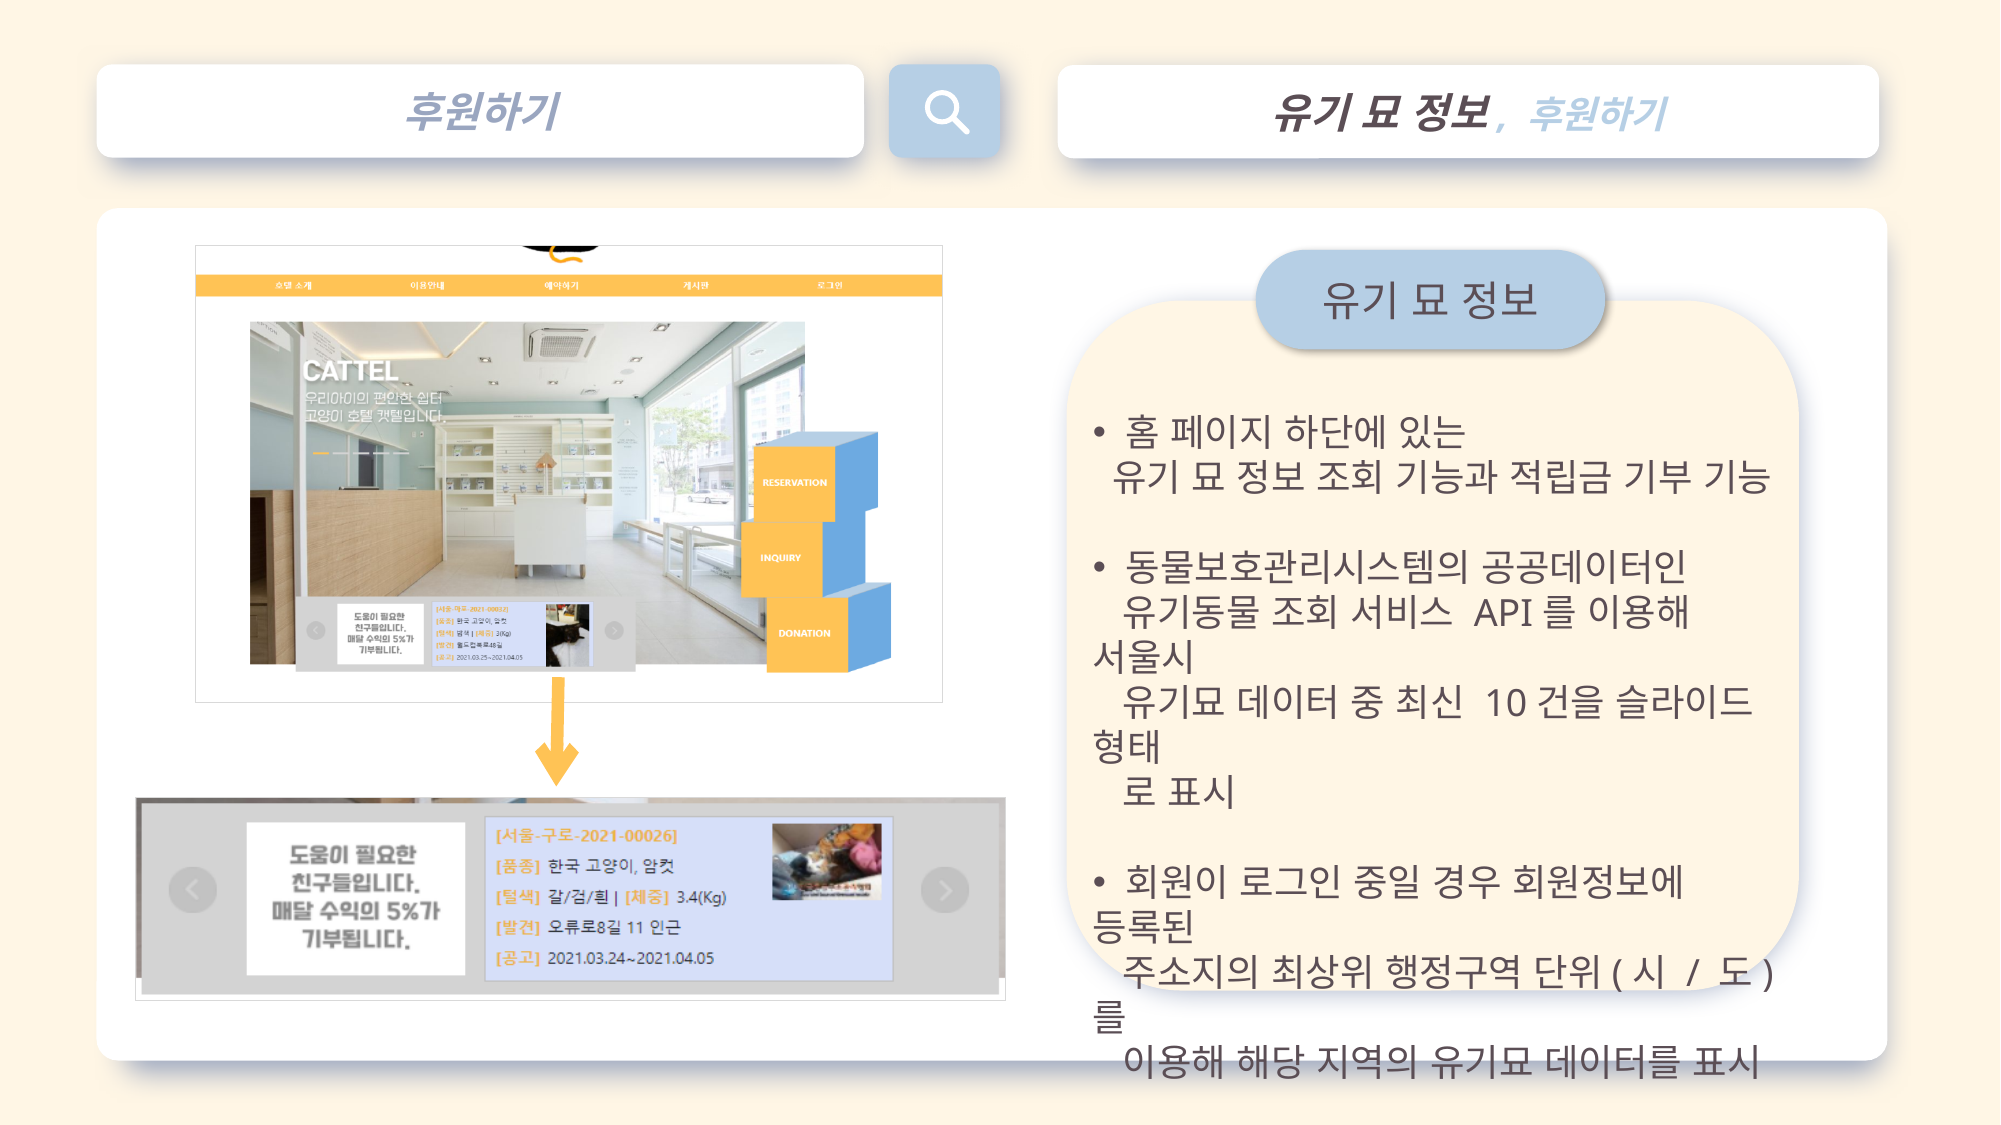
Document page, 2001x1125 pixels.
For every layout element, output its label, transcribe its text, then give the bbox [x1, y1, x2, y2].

text_box 후원하기 [95, 63, 866, 159]
text_box [923, 89, 961, 126]
picture [135, 797, 1006, 1002]
text_box [1065, 299, 1800, 928]
text_box 유기 묘 정보 [1254, 248, 1607, 351]
text_box 홈 페이지 하단에 있는 유기 묘 정보 조회 기능과 적립금 기부 기능 동물보호관리시스템의 공공데이터인 유기동물 조회 서비스 API를 이용해 서울시 유기묘 데이터 중 최신 10건을 슬라이드 형태 로 표시 회원이 로그인 중일 경우 회원정보에 등록된 주소지의 최상위 행정구역 단위(시 / 도)를 이용해 해당 지역의 유기묘 데이터를 표시 [1078, 401, 1797, 1125]
text_box [950, 115, 971, 136]
picture [195, 245, 943, 703]
text_box [887, 63, 1001, 159]
text_box [95, 207, 1889, 1062]
text_box 유기 묘 정보, 후원하기 [1056, 64, 1881, 160]
